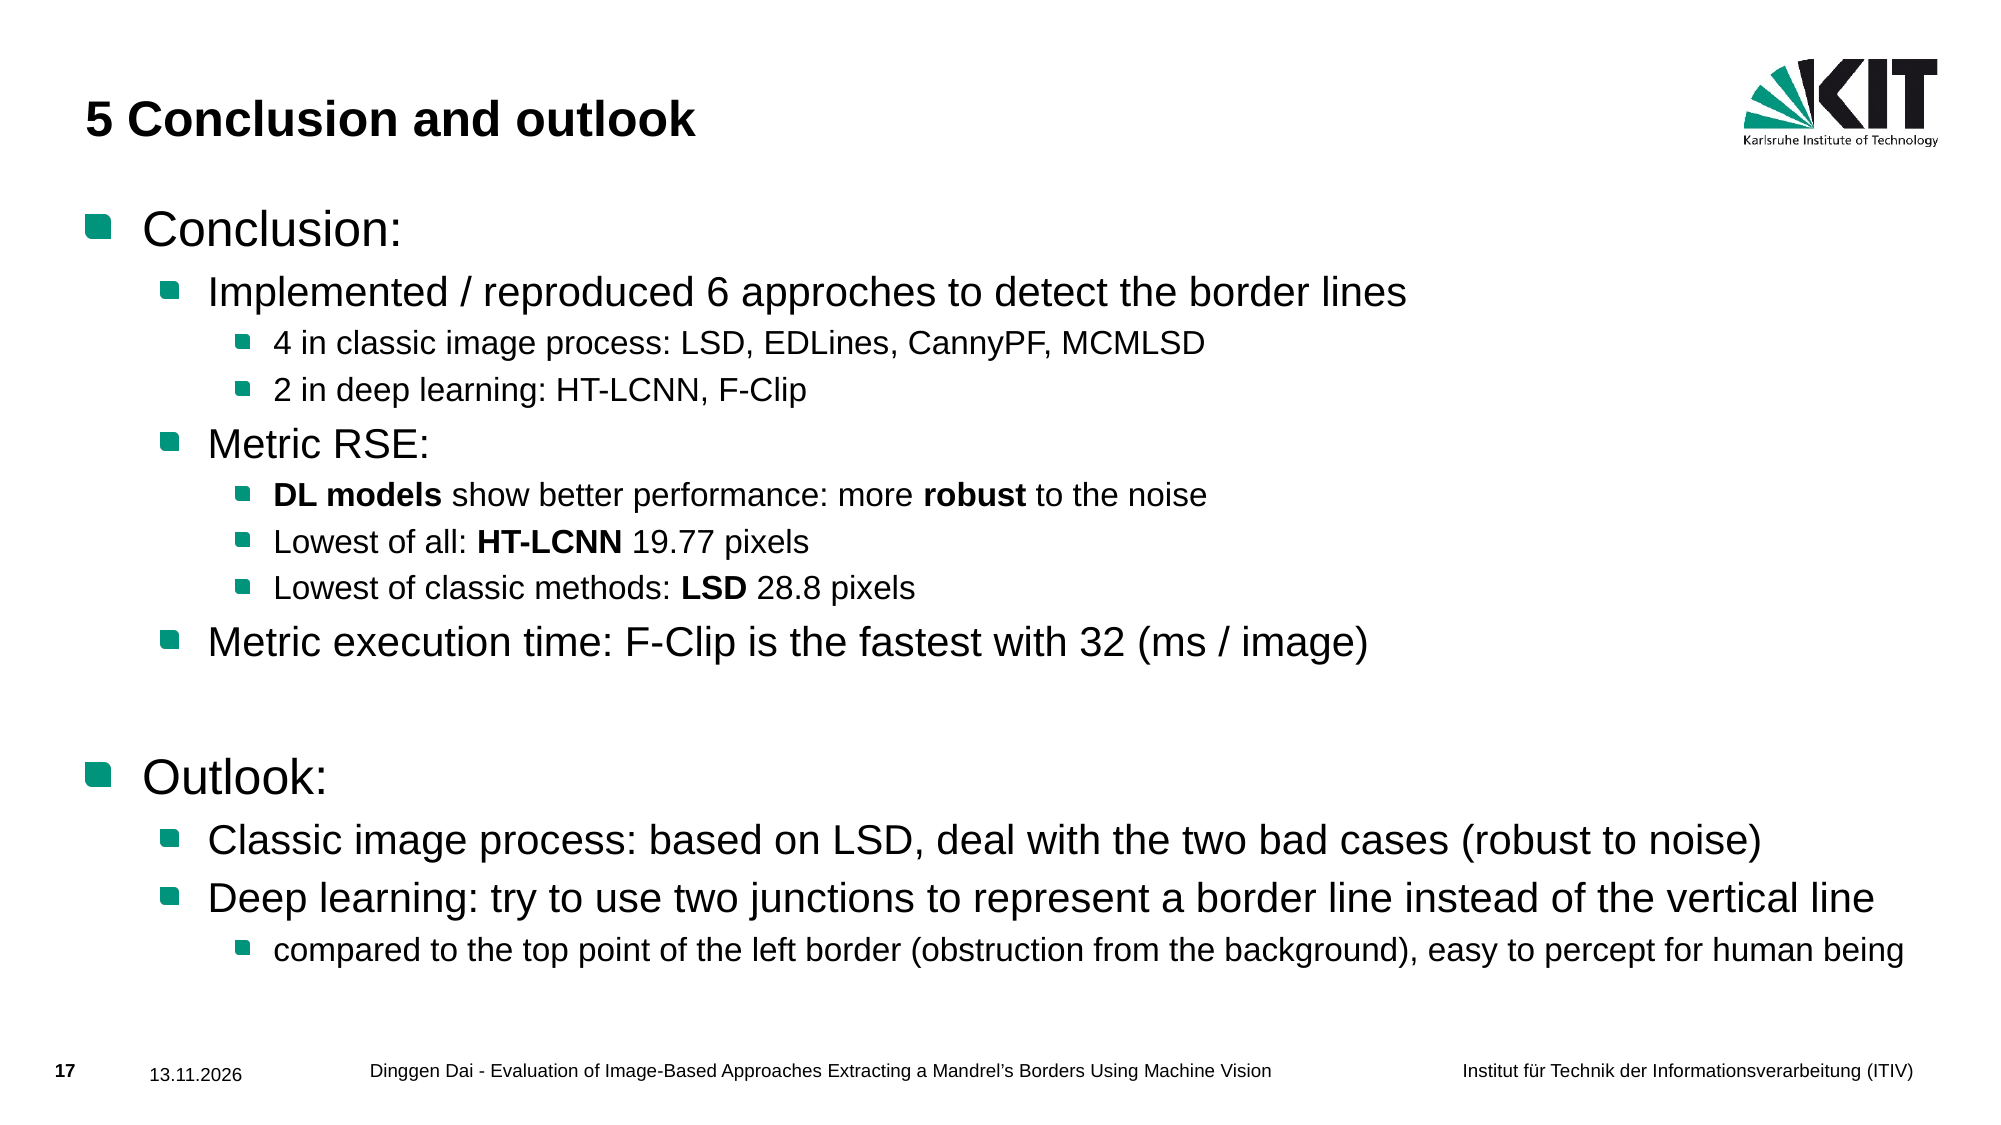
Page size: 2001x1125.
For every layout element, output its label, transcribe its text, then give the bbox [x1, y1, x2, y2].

list Conclusion: Implemented / reproduced 6 approches to detect the border lines 4 in classic image process: LSD, EDLines, CannyPF, MCMLSD 2 in deep learning: HT-LCNN, F-Clip Metric RSE: DL models show better performance: more robust to the noise Lowest of all: HT-LCNN 19.77 pixels Lowest of classic methods: LSD 28.8 pixels Metric execution time: F-Clip is the fastest with 32 (ms / image) Outlook: Classic image process: based on LSD, deal with the two bad cases (robust to noise) Deep learning: try to use two junctions to represent a border line instead of the vertical line compared to the top point of the left border (obstruction from the background), easy to percept for human being [85, 196, 1913, 1000]
picture [235, 940, 250, 955]
picture [85, 214, 111, 239]
picture [160, 829, 179, 847]
footer Dinggen Dai - Evaluation of Image-Based Approaches Extracting a Mandrel’s Borders Using Machine Vision [369, 1058, 1313, 1119]
picture [160, 630, 179, 649]
picture [235, 532, 250, 547]
picture [235, 579, 250, 594]
picture [235, 334, 250, 349]
picture [235, 486, 250, 501]
picture [160, 432, 179, 451]
picture [85, 762, 111, 787]
title 5 Conclusion and outlook [85, 54, 1598, 147]
picture [235, 381, 250, 396]
picture [1744, 59, 1938, 147]
picture [160, 887, 179, 905]
picture [160, 281, 179, 299]
